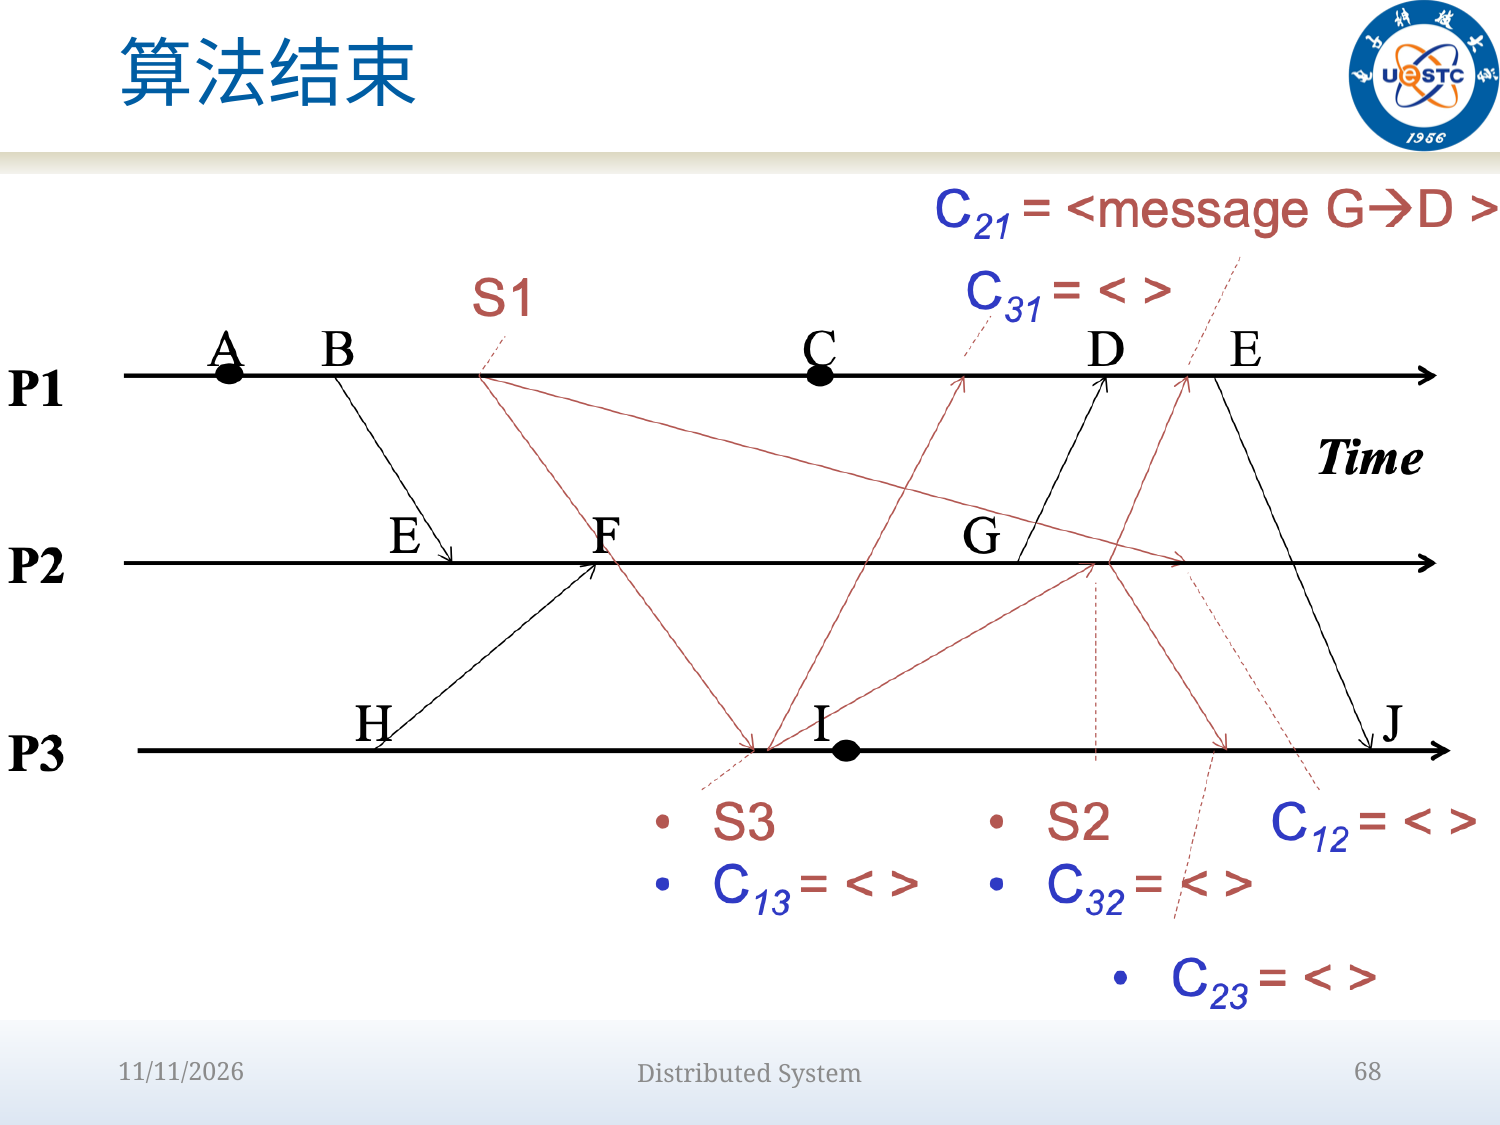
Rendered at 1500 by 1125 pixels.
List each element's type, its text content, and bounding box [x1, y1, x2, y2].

picture [1349, 0, 1500, 152]
picture [0, 174, 1500, 1020]
slide_number 68 [1085, 1042, 1397, 1103]
footer Distributed System [414, 1042, 1085, 1103]
title 算法结束 [103, 0, 1349, 152]
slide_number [103, 1042, 414, 1103]
